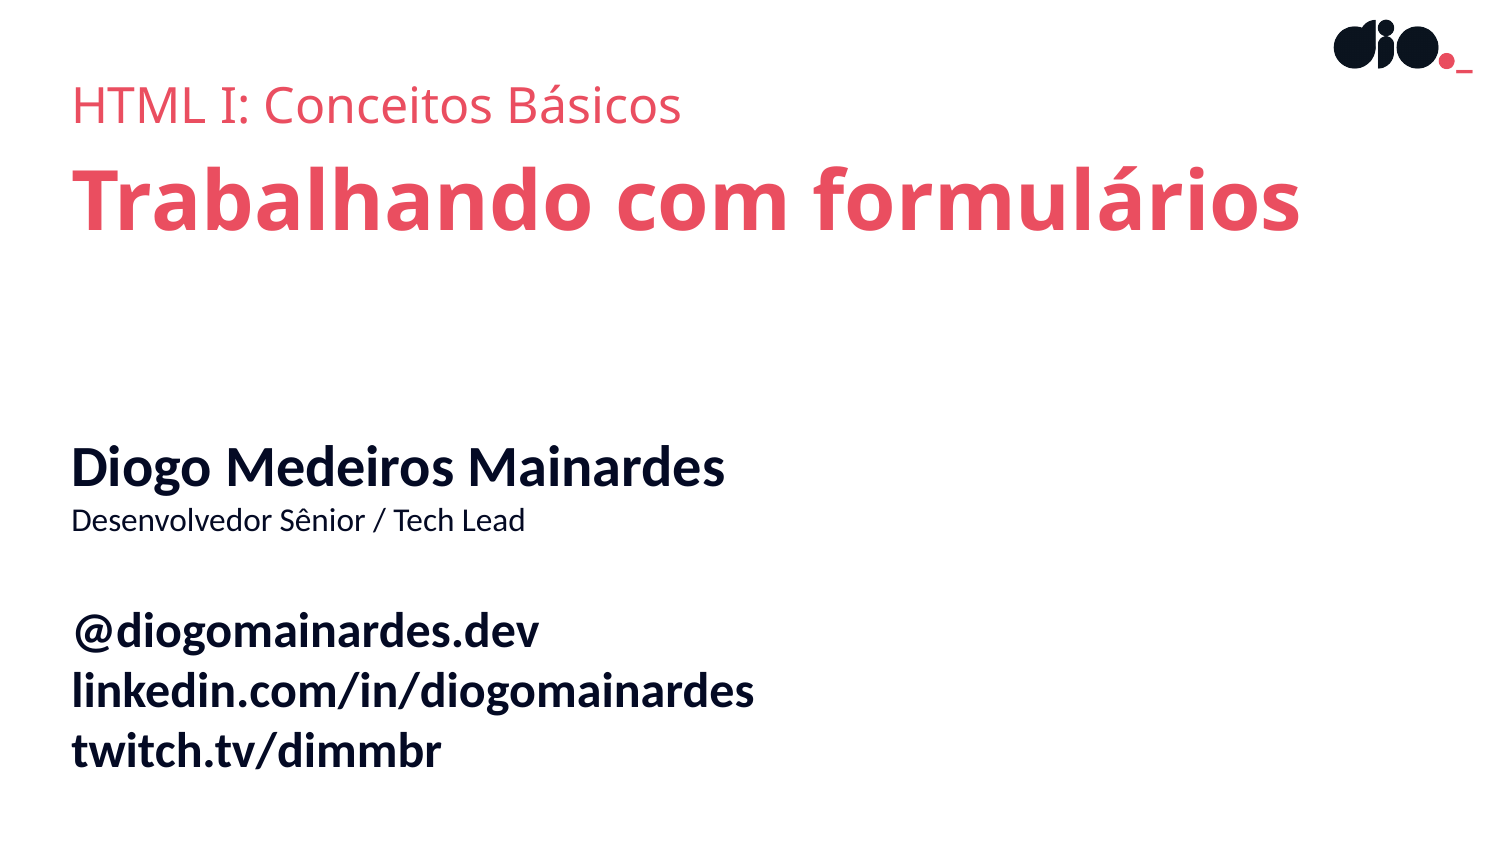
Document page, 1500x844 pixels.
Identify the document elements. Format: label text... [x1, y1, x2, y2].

text_box HTML I: Conceitos Básicos [56, 58, 1367, 139]
picture [1333, 19, 1473, 74]
text_box Diogo Medeiros Mainardes Desenvolvedor Sênior / Tech Lead @diogomainardes.dev linkedin.com/in/diogomainardes twitch.tv/dimmbr [56, 435, 1166, 791]
text_box Trabalhando com formulários [56, 117, 1404, 435]
